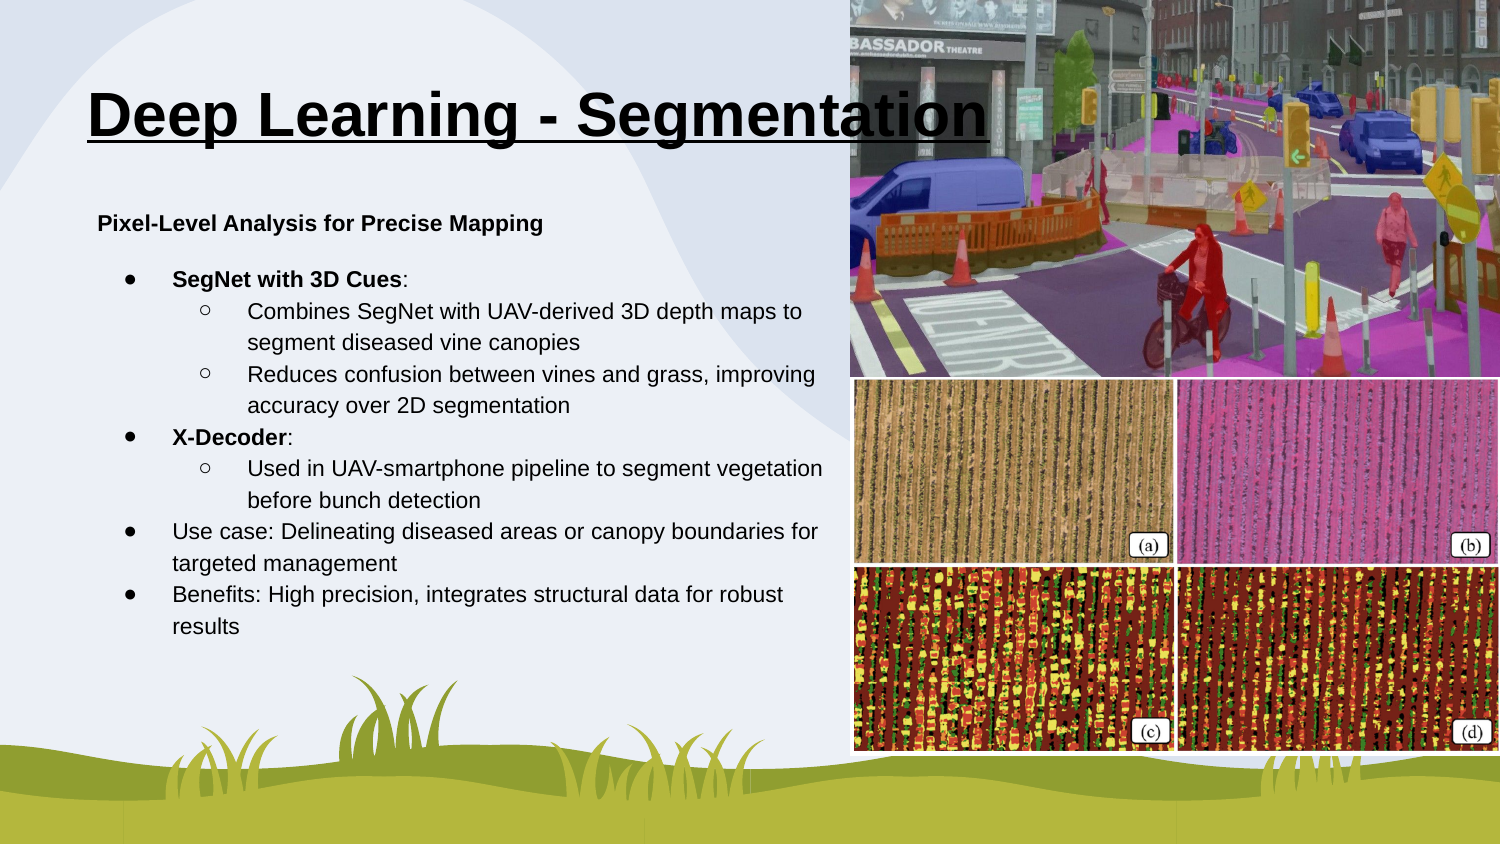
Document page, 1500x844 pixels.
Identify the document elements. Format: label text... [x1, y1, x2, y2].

text_box Deep Learning - Segmentation [72, 47, 844, 164]
picture [849, 0, 1500, 757]
text_box Pixel-Level Analysis for Precise Mapping SegNet with 3D Cues: Combines SegNet with UAV-derived 3D depth maps to segment diseased vine canopies Reduces confusion between vines and grass, improving accuracy over 2D segmentation X-Decoder: Used in UAV-smartphone pipeline to segment vegetation before bunch detection Use case: Delineating diseased areas or canopy boundaries for targeted management Benefits: High precision, integrates structural data for robust results [82, 189, 842, 654]
